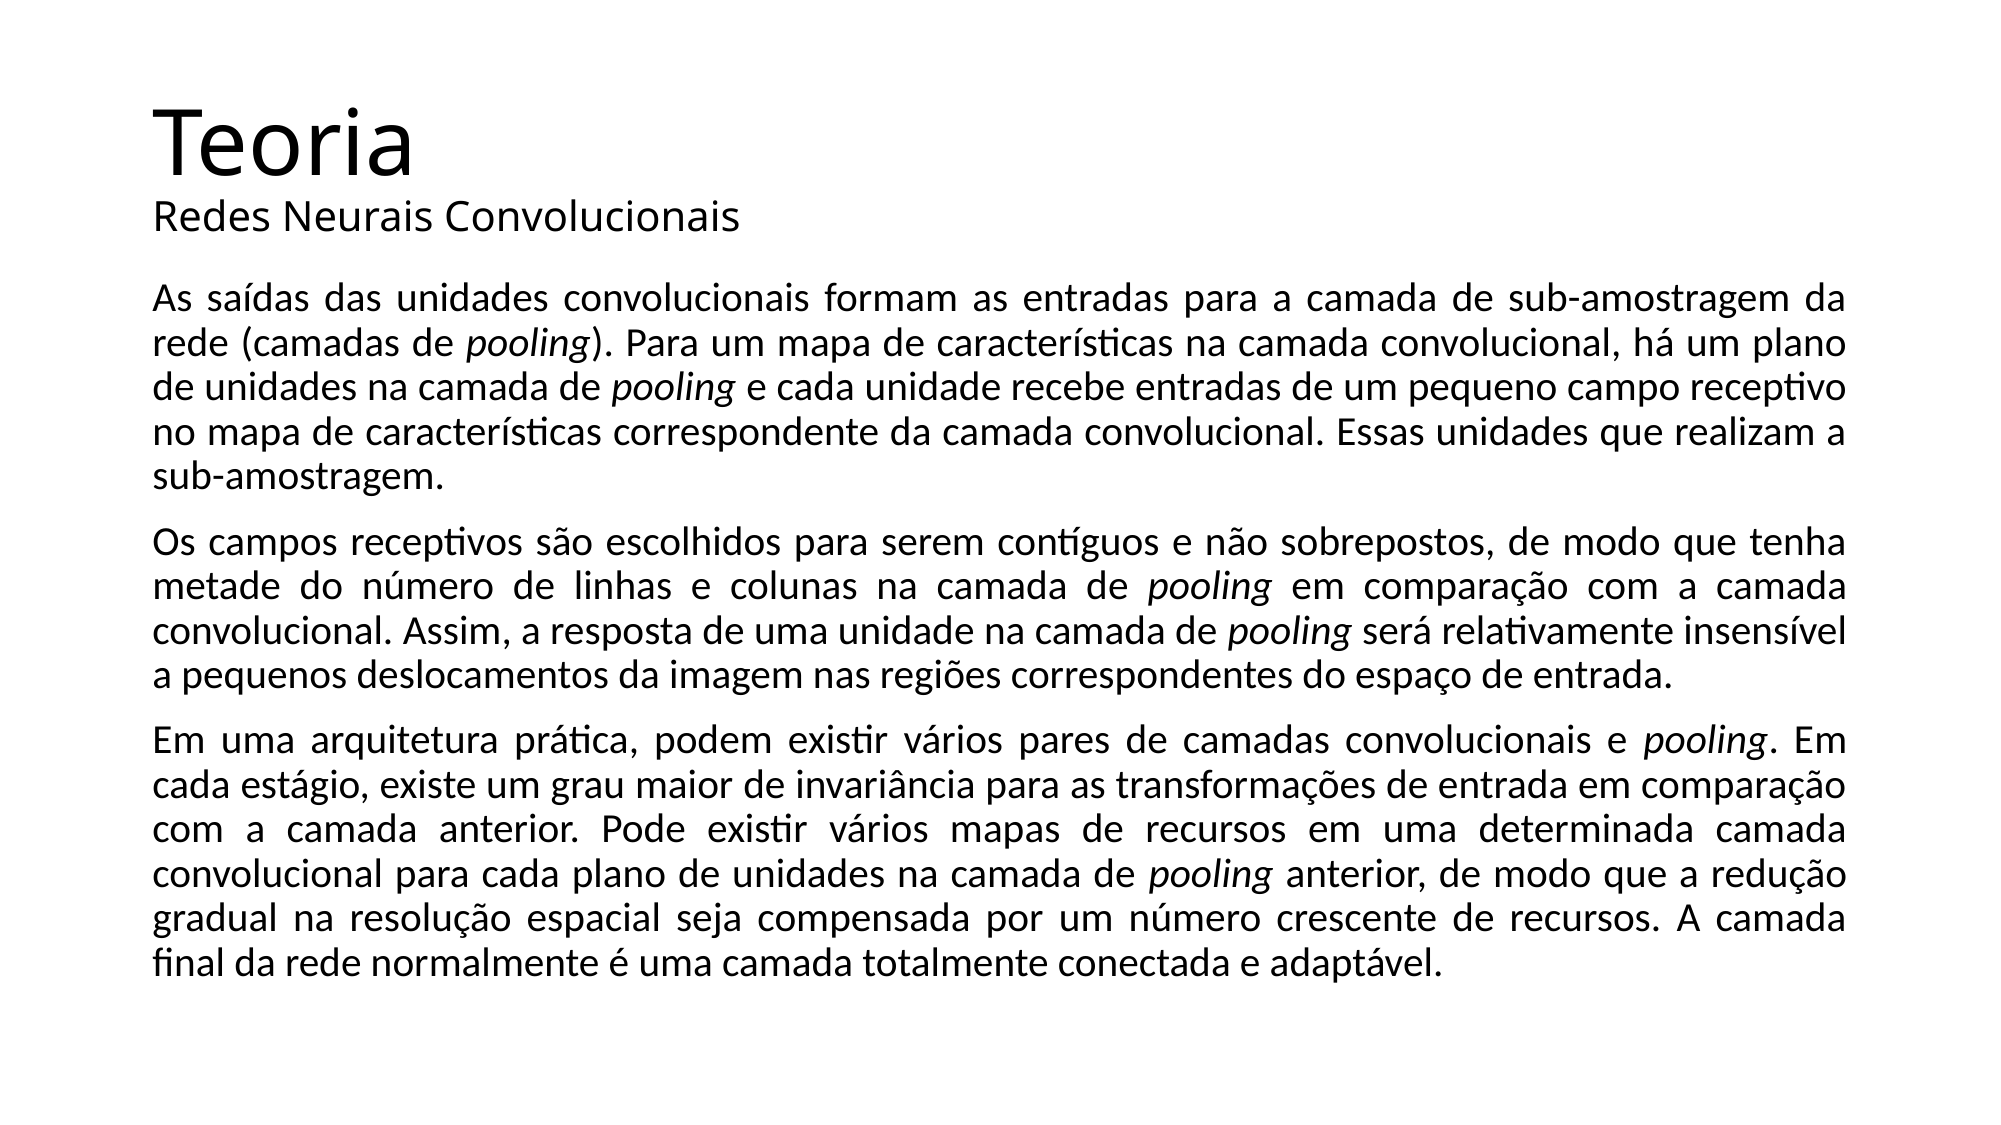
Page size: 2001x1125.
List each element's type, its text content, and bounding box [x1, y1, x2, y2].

title Teoria Redes Neurais Convolucionais [137, 59, 1863, 268]
list As saídas das unidades convolucionais formam as entradas para a camada de sub-amostragem da rede (camadas de pooling). Para um mapa de características na camada convolucional, há um plano de unidades na camada de pooling e cada unidade recebe entradas de um pequeno campo receptivo no mapa de características correspondente da camada convolucional. Essas unidades que realizam a sub-amostragem. Os campos receptivos são escolhidos para serem contíguos e não sobrepostos, de modo que tenha metade do número de linhas e colunas na camada de pooling em comparação com a camada convolucional. Assim, a resposta de uma unidade na camada de pooling será relativamente insensível a pequenos deslocamentos da imagem nas regiões correspondentes do espaço de entrada. Em uma arquitetura prática, podem existir vários pares de camadas convolucionais e pooling. Em cada estágio, existe um grau maior de invariância para as transformações de entrada em comparação com a camada anterior. Pode existir vários mapas de recursos em uma determinada camada convolucional para cada plano de unidades na camada de pooling anterior, de modo que a redução gradual na resolução espacial seja compensada por um número crescente de recursos. A camada final da rede normalmente é uma camada totalmente conectada e adaptável. [137, 268, 1863, 1043]
